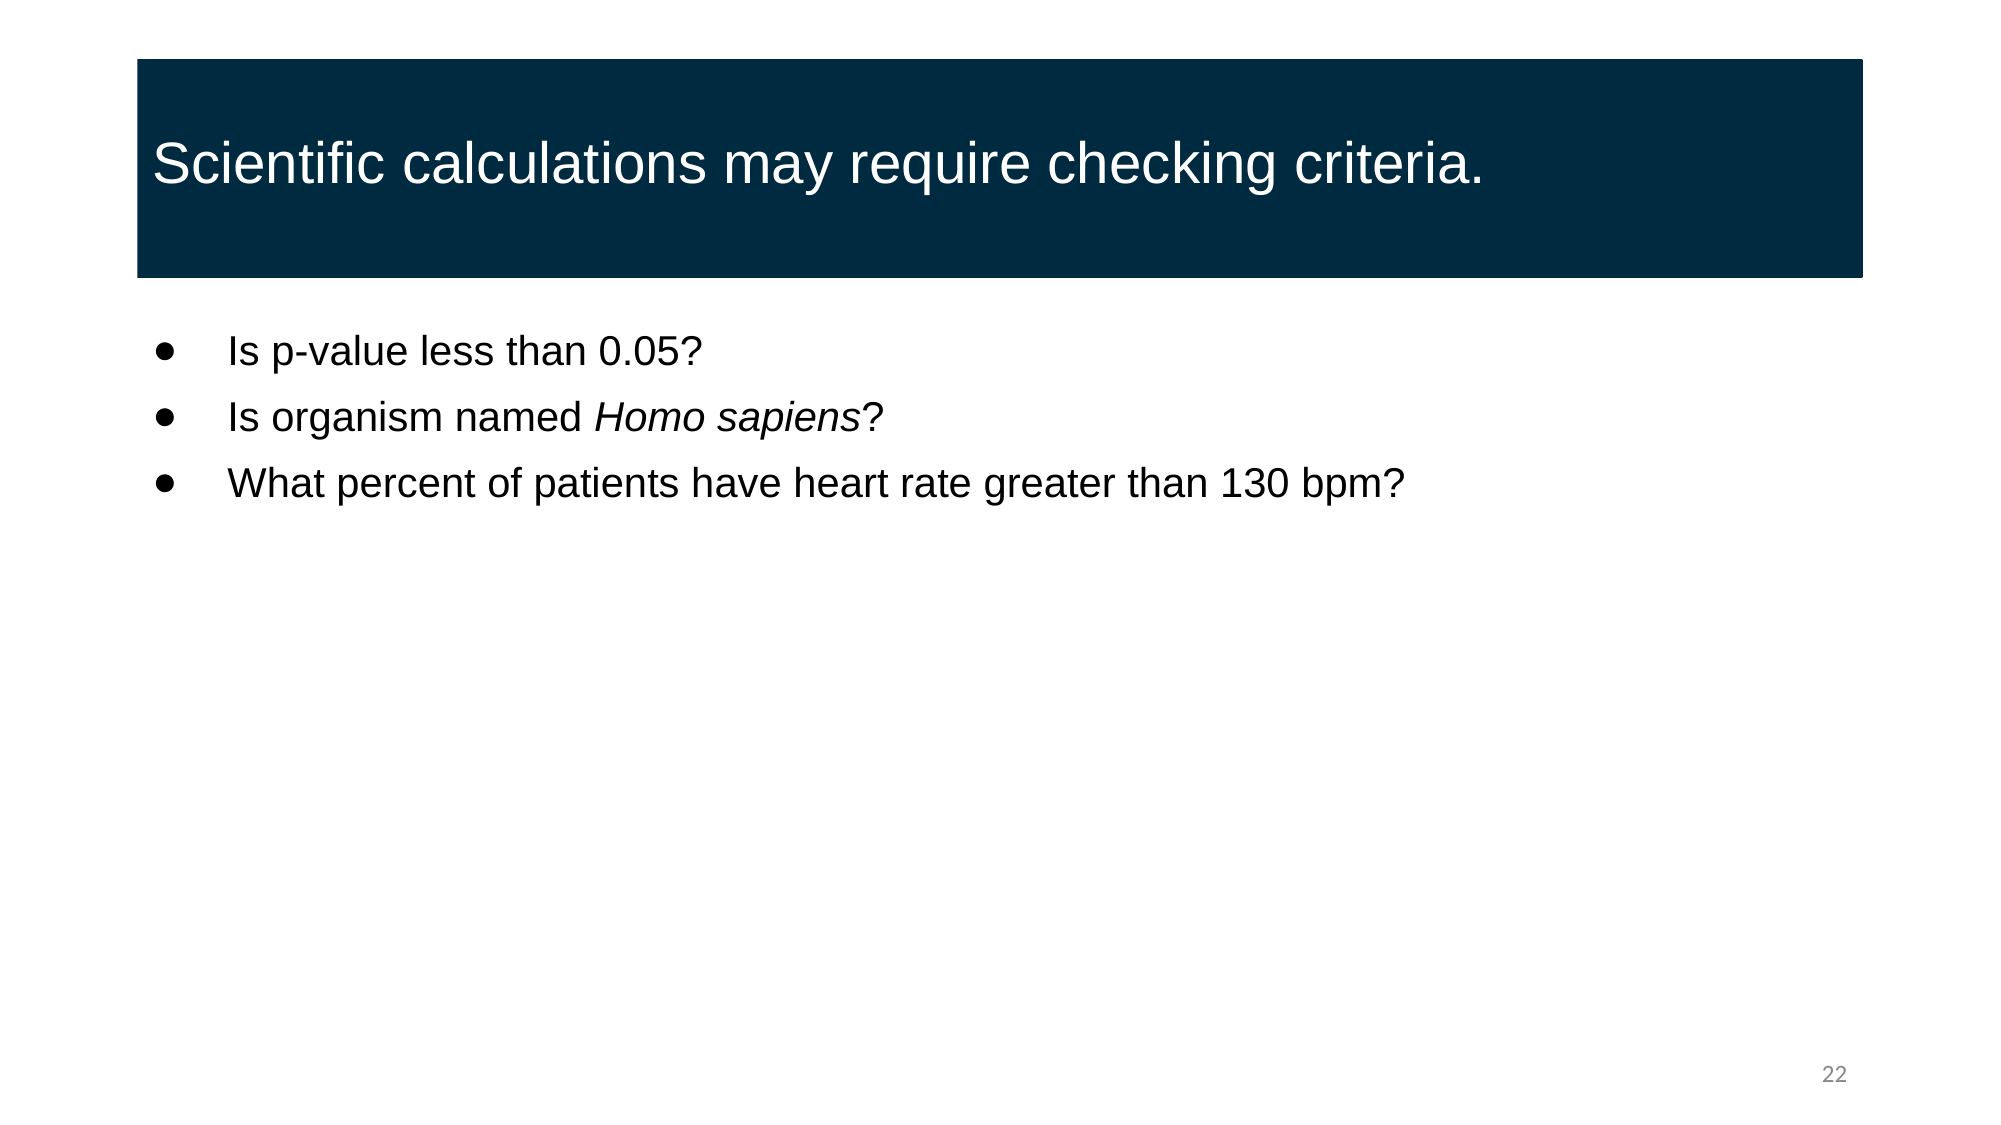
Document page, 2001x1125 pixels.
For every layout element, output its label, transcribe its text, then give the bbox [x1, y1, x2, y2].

title Scientific calculations may require checking criteria. [137, 59, 1863, 278]
slide_number ‹#› [1412, 1042, 1863, 1103]
list Is p-value less than 0.05? Is organism named Homo sapiens? What percent of patients have heart rate greater than 130 bpm? [137, 299, 1863, 1014]
